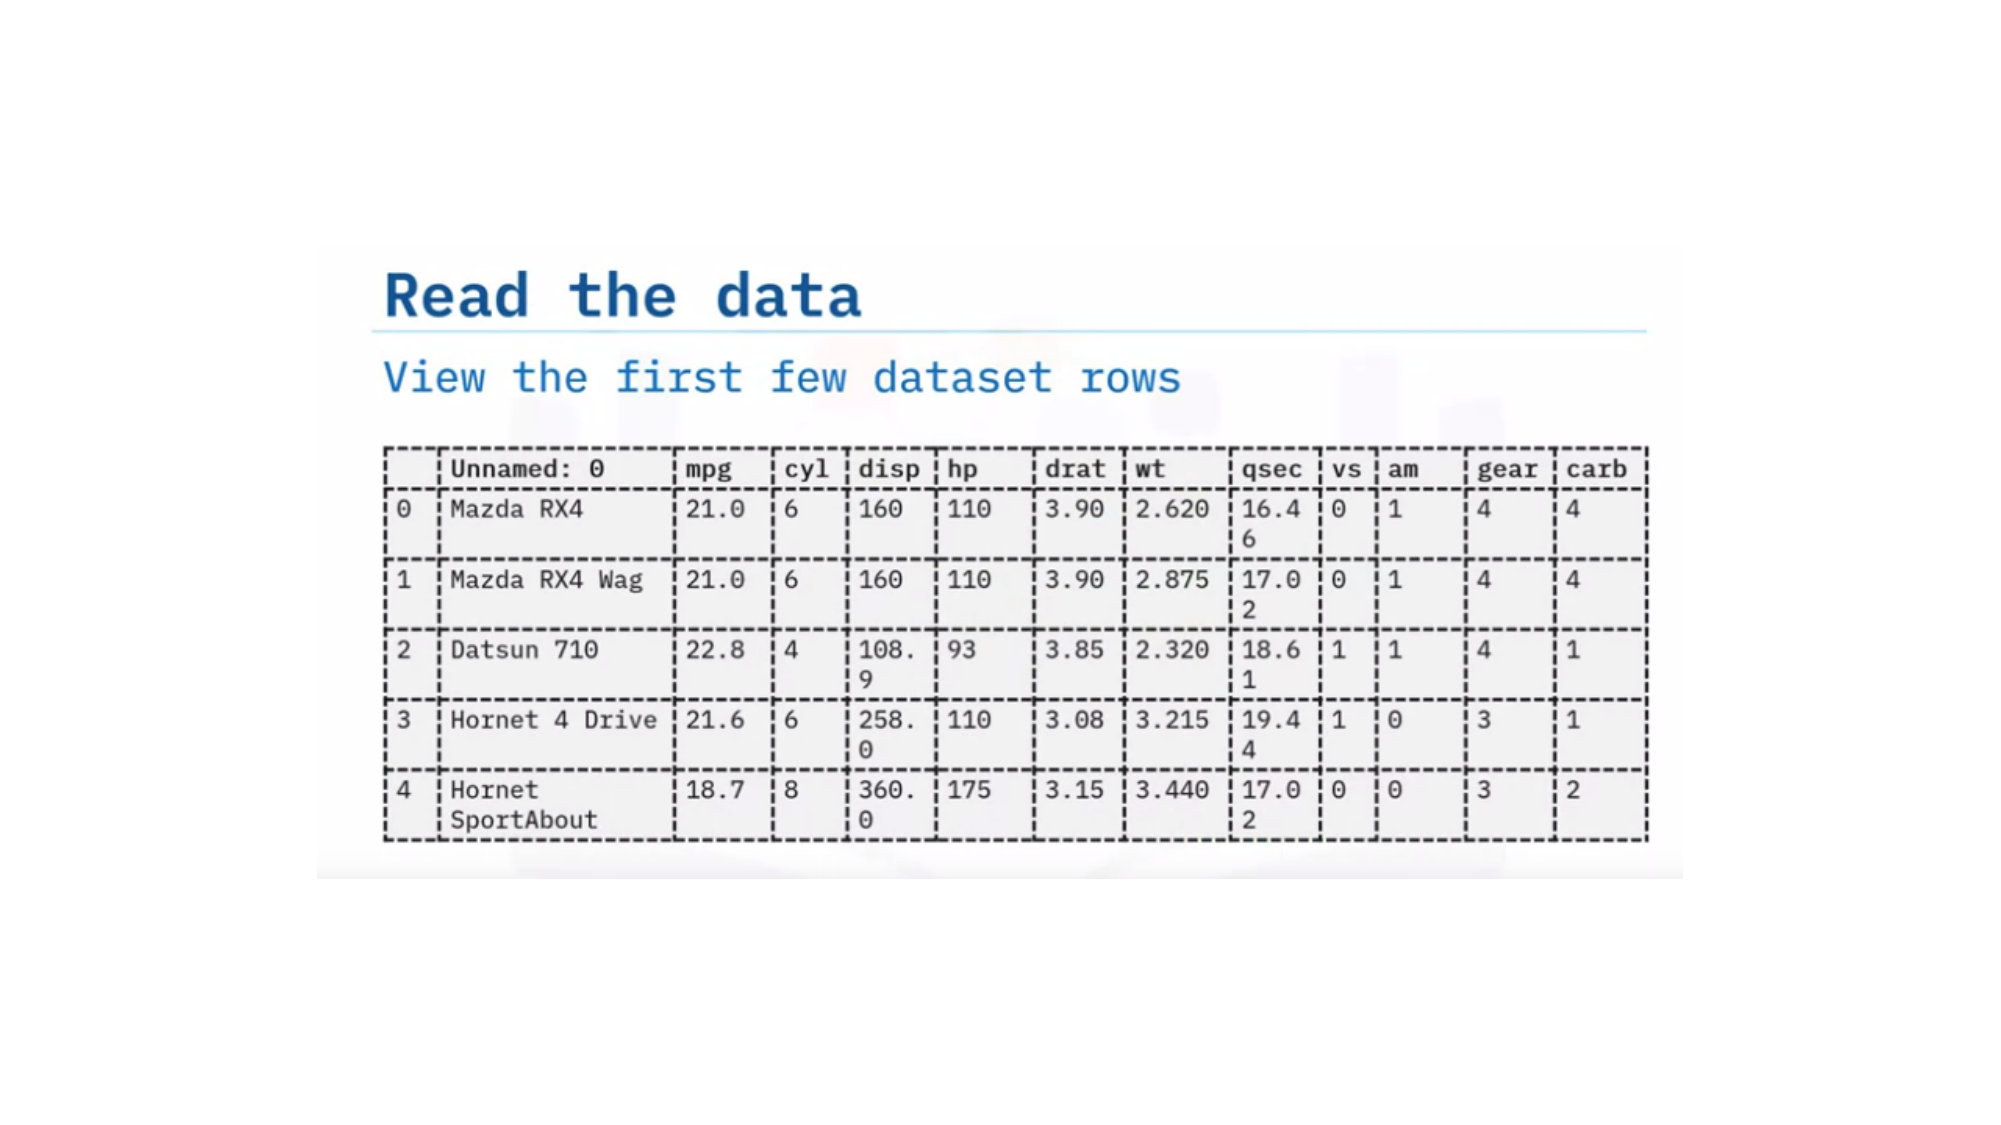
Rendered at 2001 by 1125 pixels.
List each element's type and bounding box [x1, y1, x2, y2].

picture [317, 245, 1683, 879]
